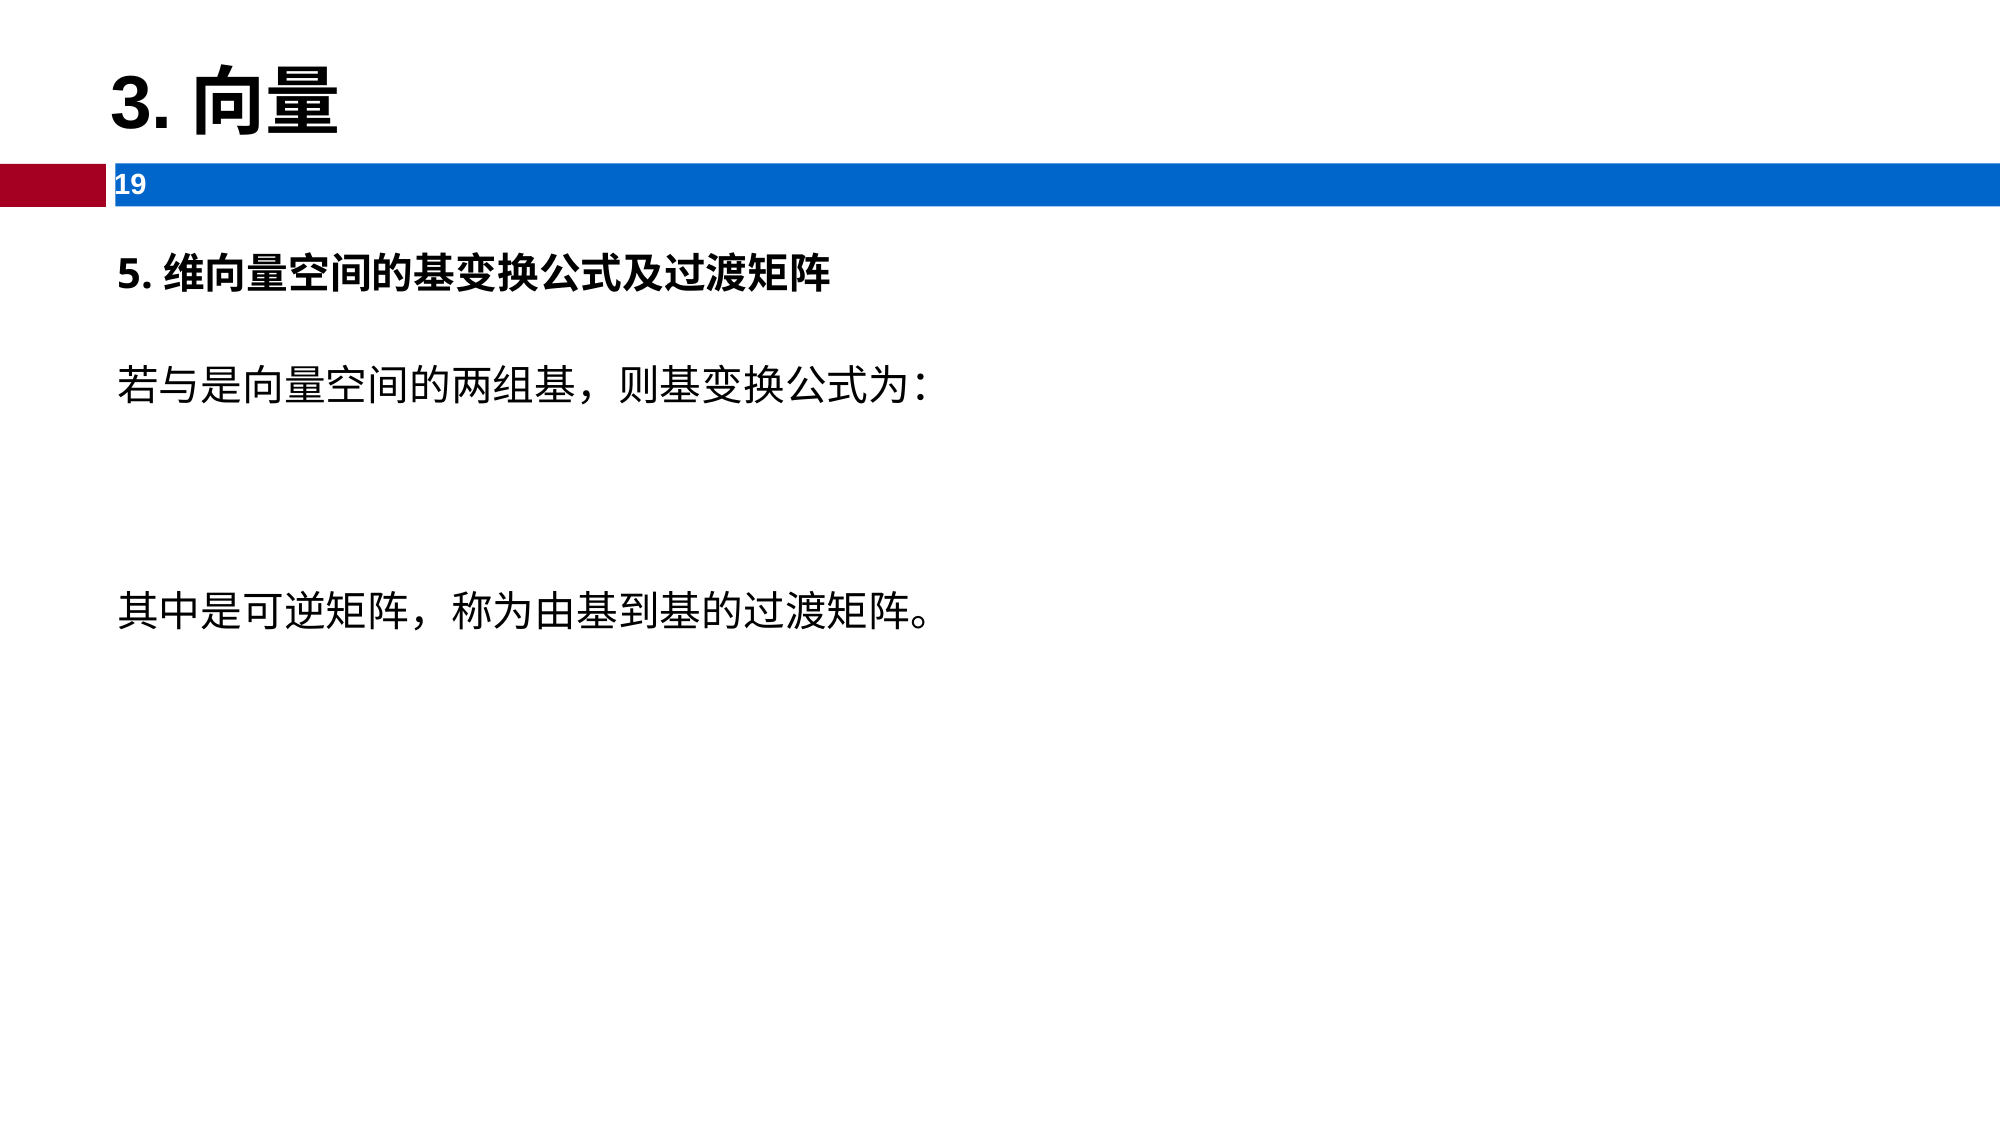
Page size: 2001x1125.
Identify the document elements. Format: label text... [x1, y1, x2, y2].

text_box 3.向量 [95, 0, 1260, 197]
